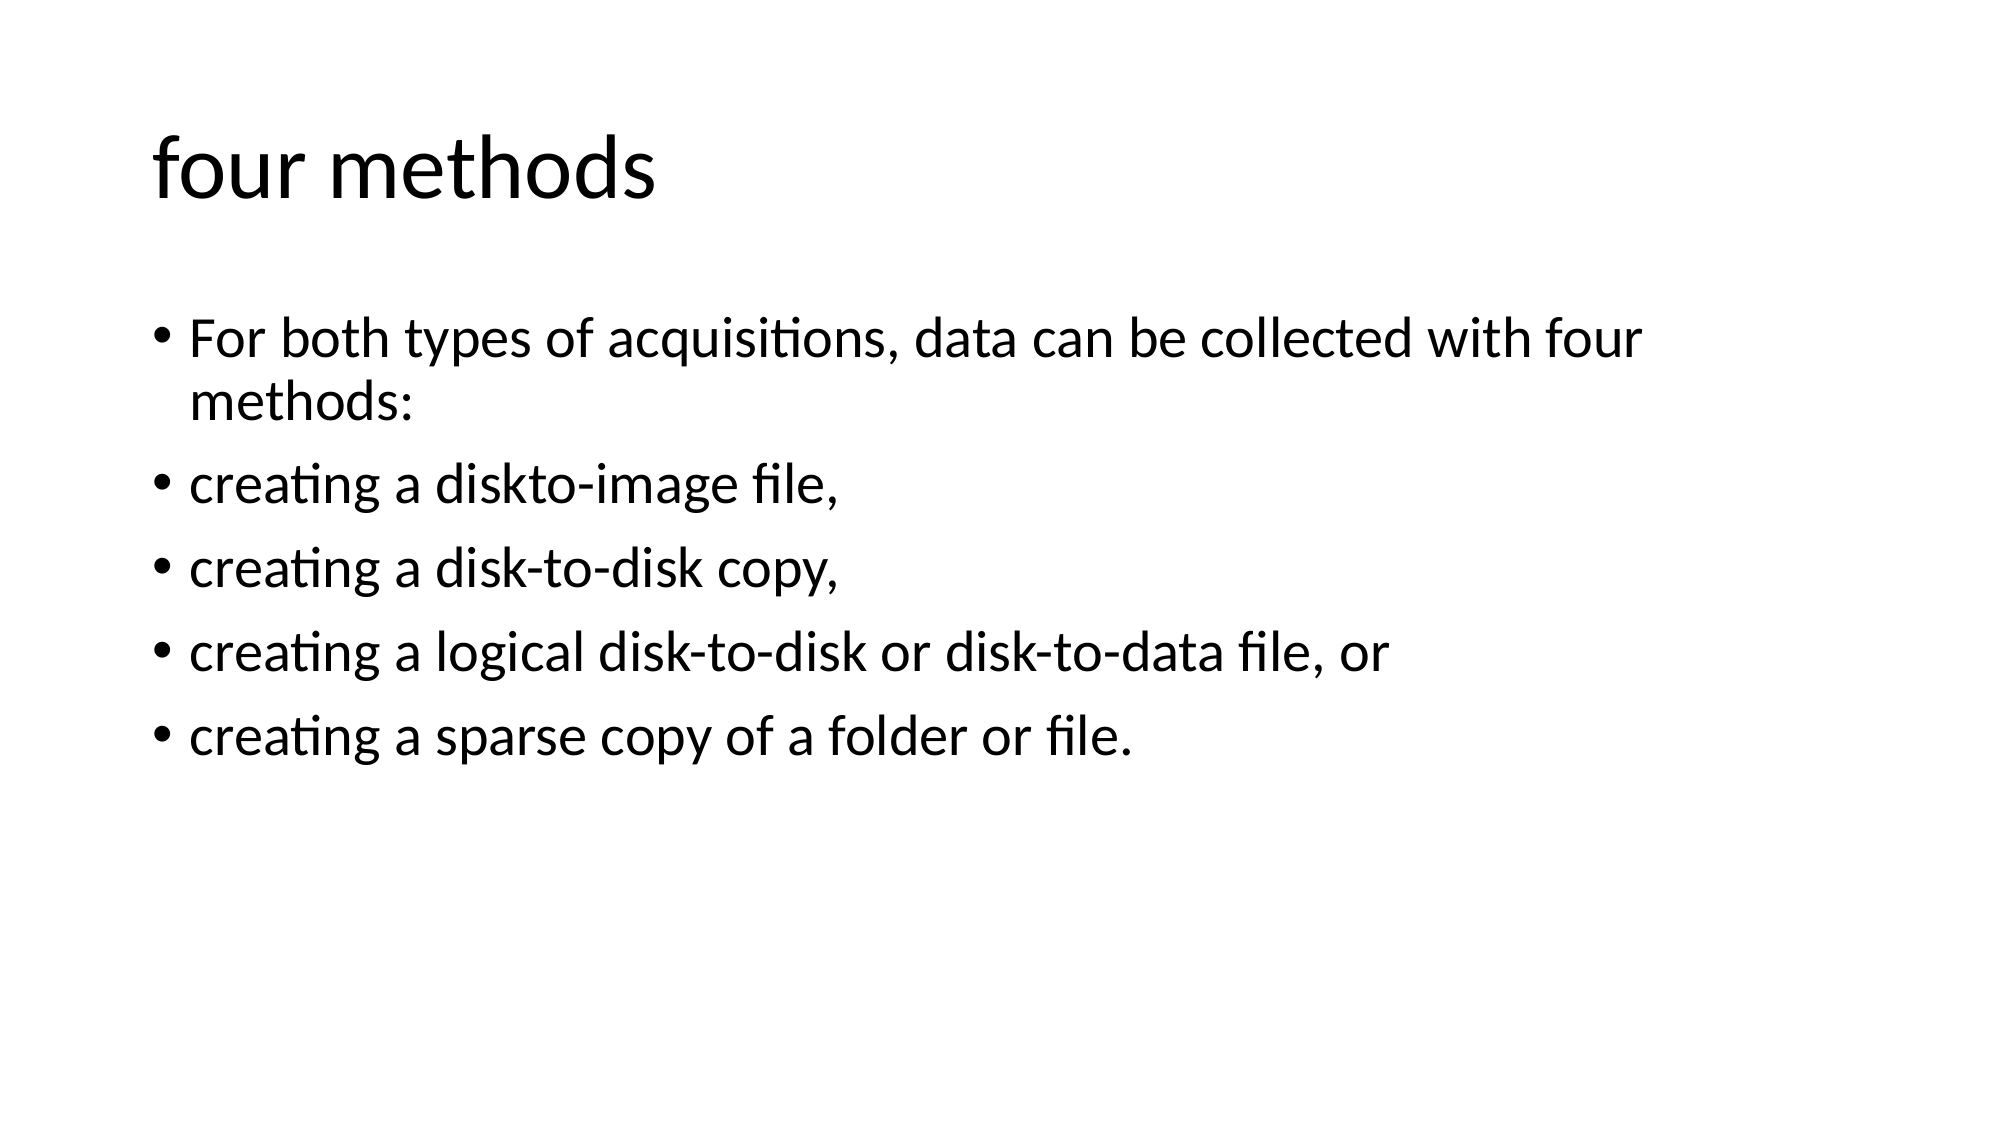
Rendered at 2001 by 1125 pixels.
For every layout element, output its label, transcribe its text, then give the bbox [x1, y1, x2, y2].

list For both types of acquisitions, data can be collected with four methods: creating a diskto-image file, creating a disk-to-disk copy, creating a logical disk-to-disk or disk-to-data file, or creating a sparse copy of a folder or file. [137, 299, 1863, 1014]
title four methods [137, 59, 1863, 278]
